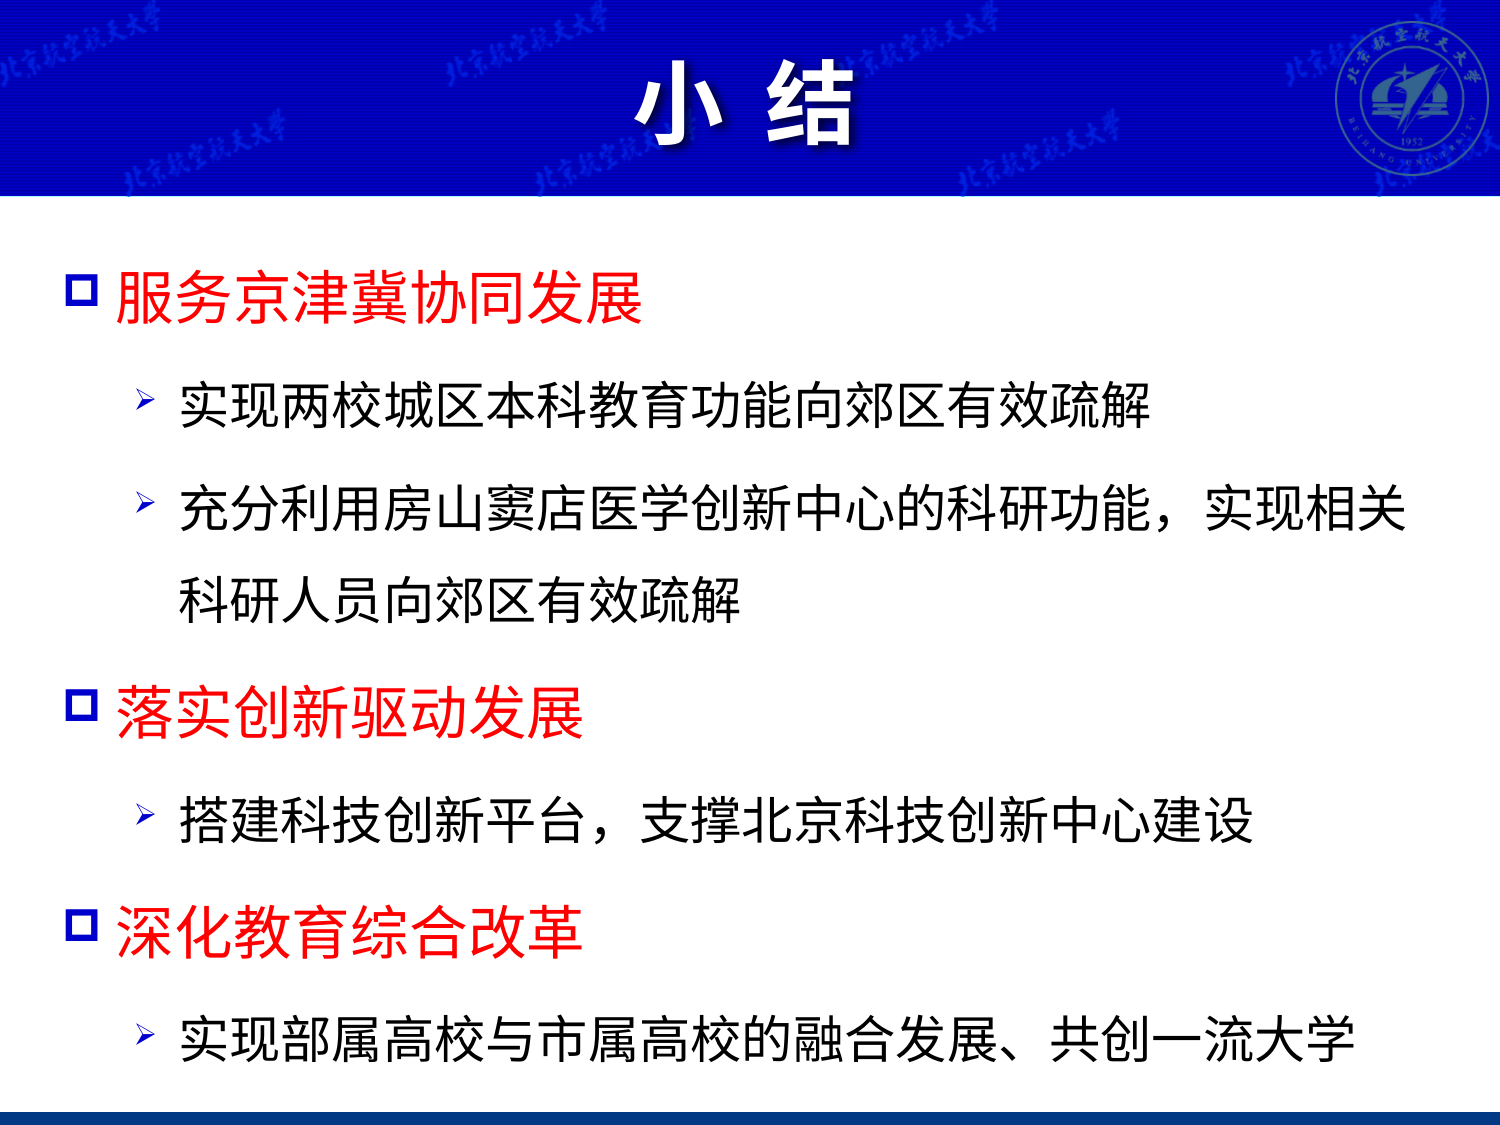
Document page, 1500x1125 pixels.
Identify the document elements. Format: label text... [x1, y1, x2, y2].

picture [0, 1112, 1500, 1125]
list 服务京津冀协同发展 实现两校城区本科教育功能向郊区有效疏解 充分利用房山窦店医学创新中心的科研功能，实现相关科研人员向郊区有效疏解 落实创新驱动发展 搭建科技创新平台，支撑北京科技创新中心建设 深化教育综合改革 实现部属高校与市属高校的融合发展、共创一流大学 [46, 217, 1456, 1081]
title 小 结 [16, 7, 1475, 195]
